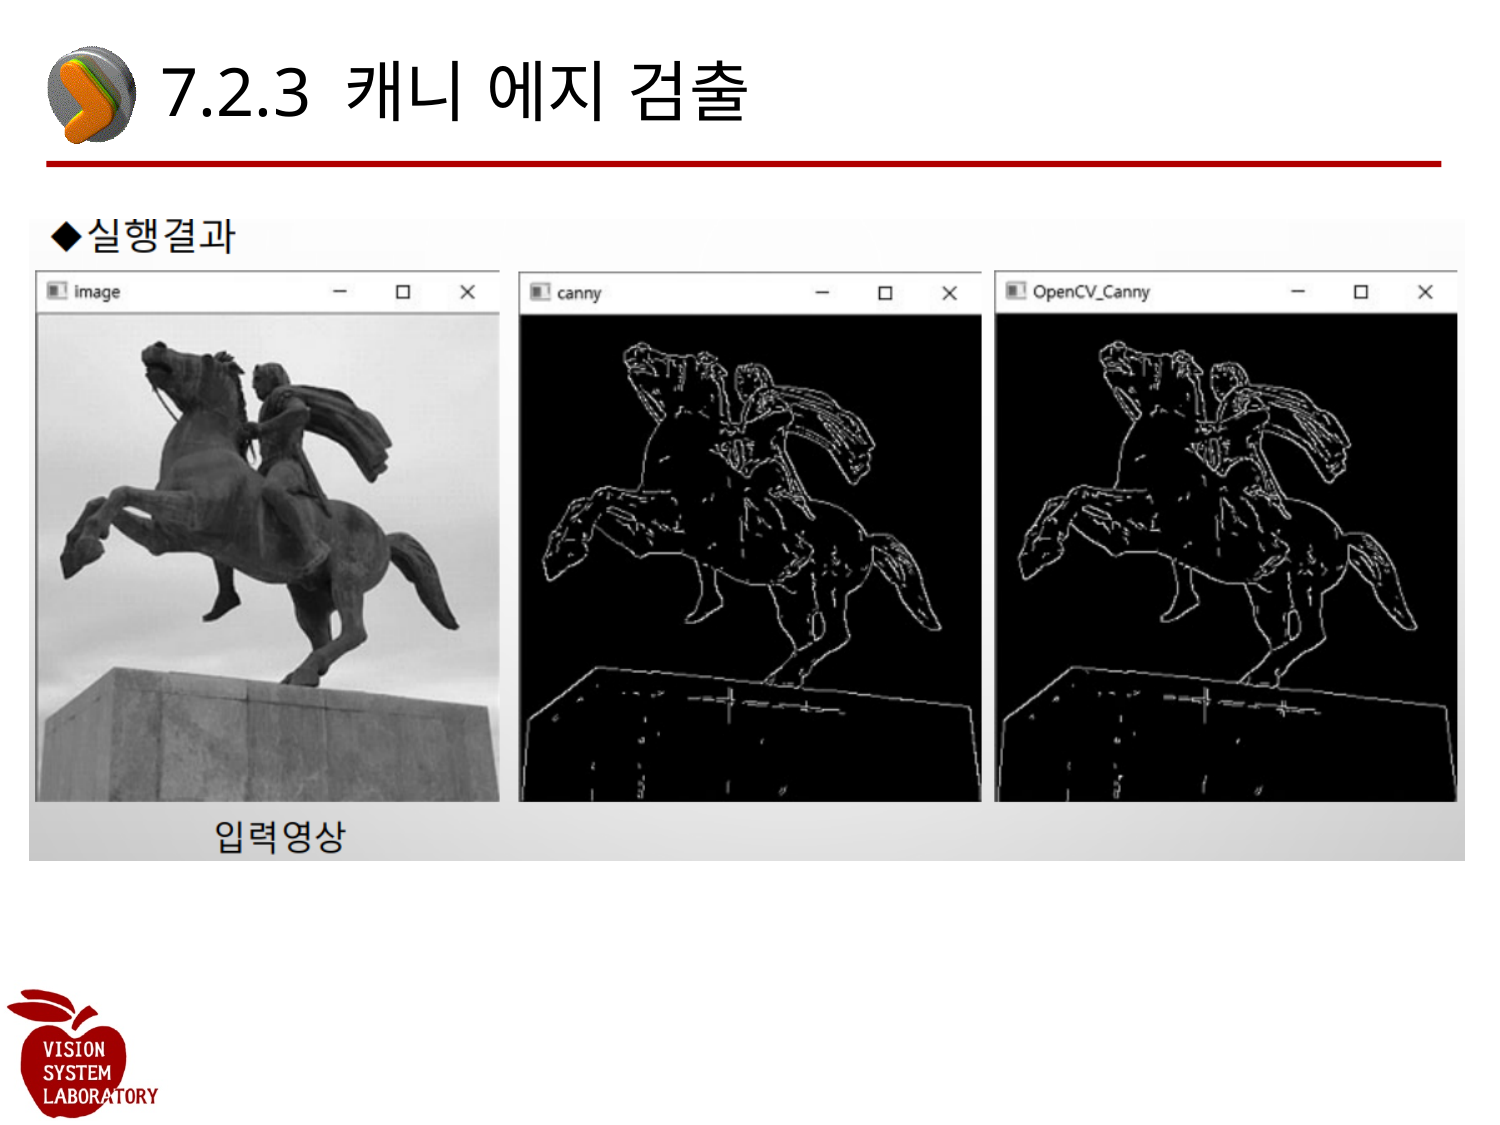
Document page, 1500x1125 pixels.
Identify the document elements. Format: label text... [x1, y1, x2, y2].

picture [0, 10, 195, 188]
title 7.2.3 캐니 에지 검출 [145, 42, 1424, 135]
picture [29, 219, 1465, 861]
picture [3, 980, 173, 1121]
